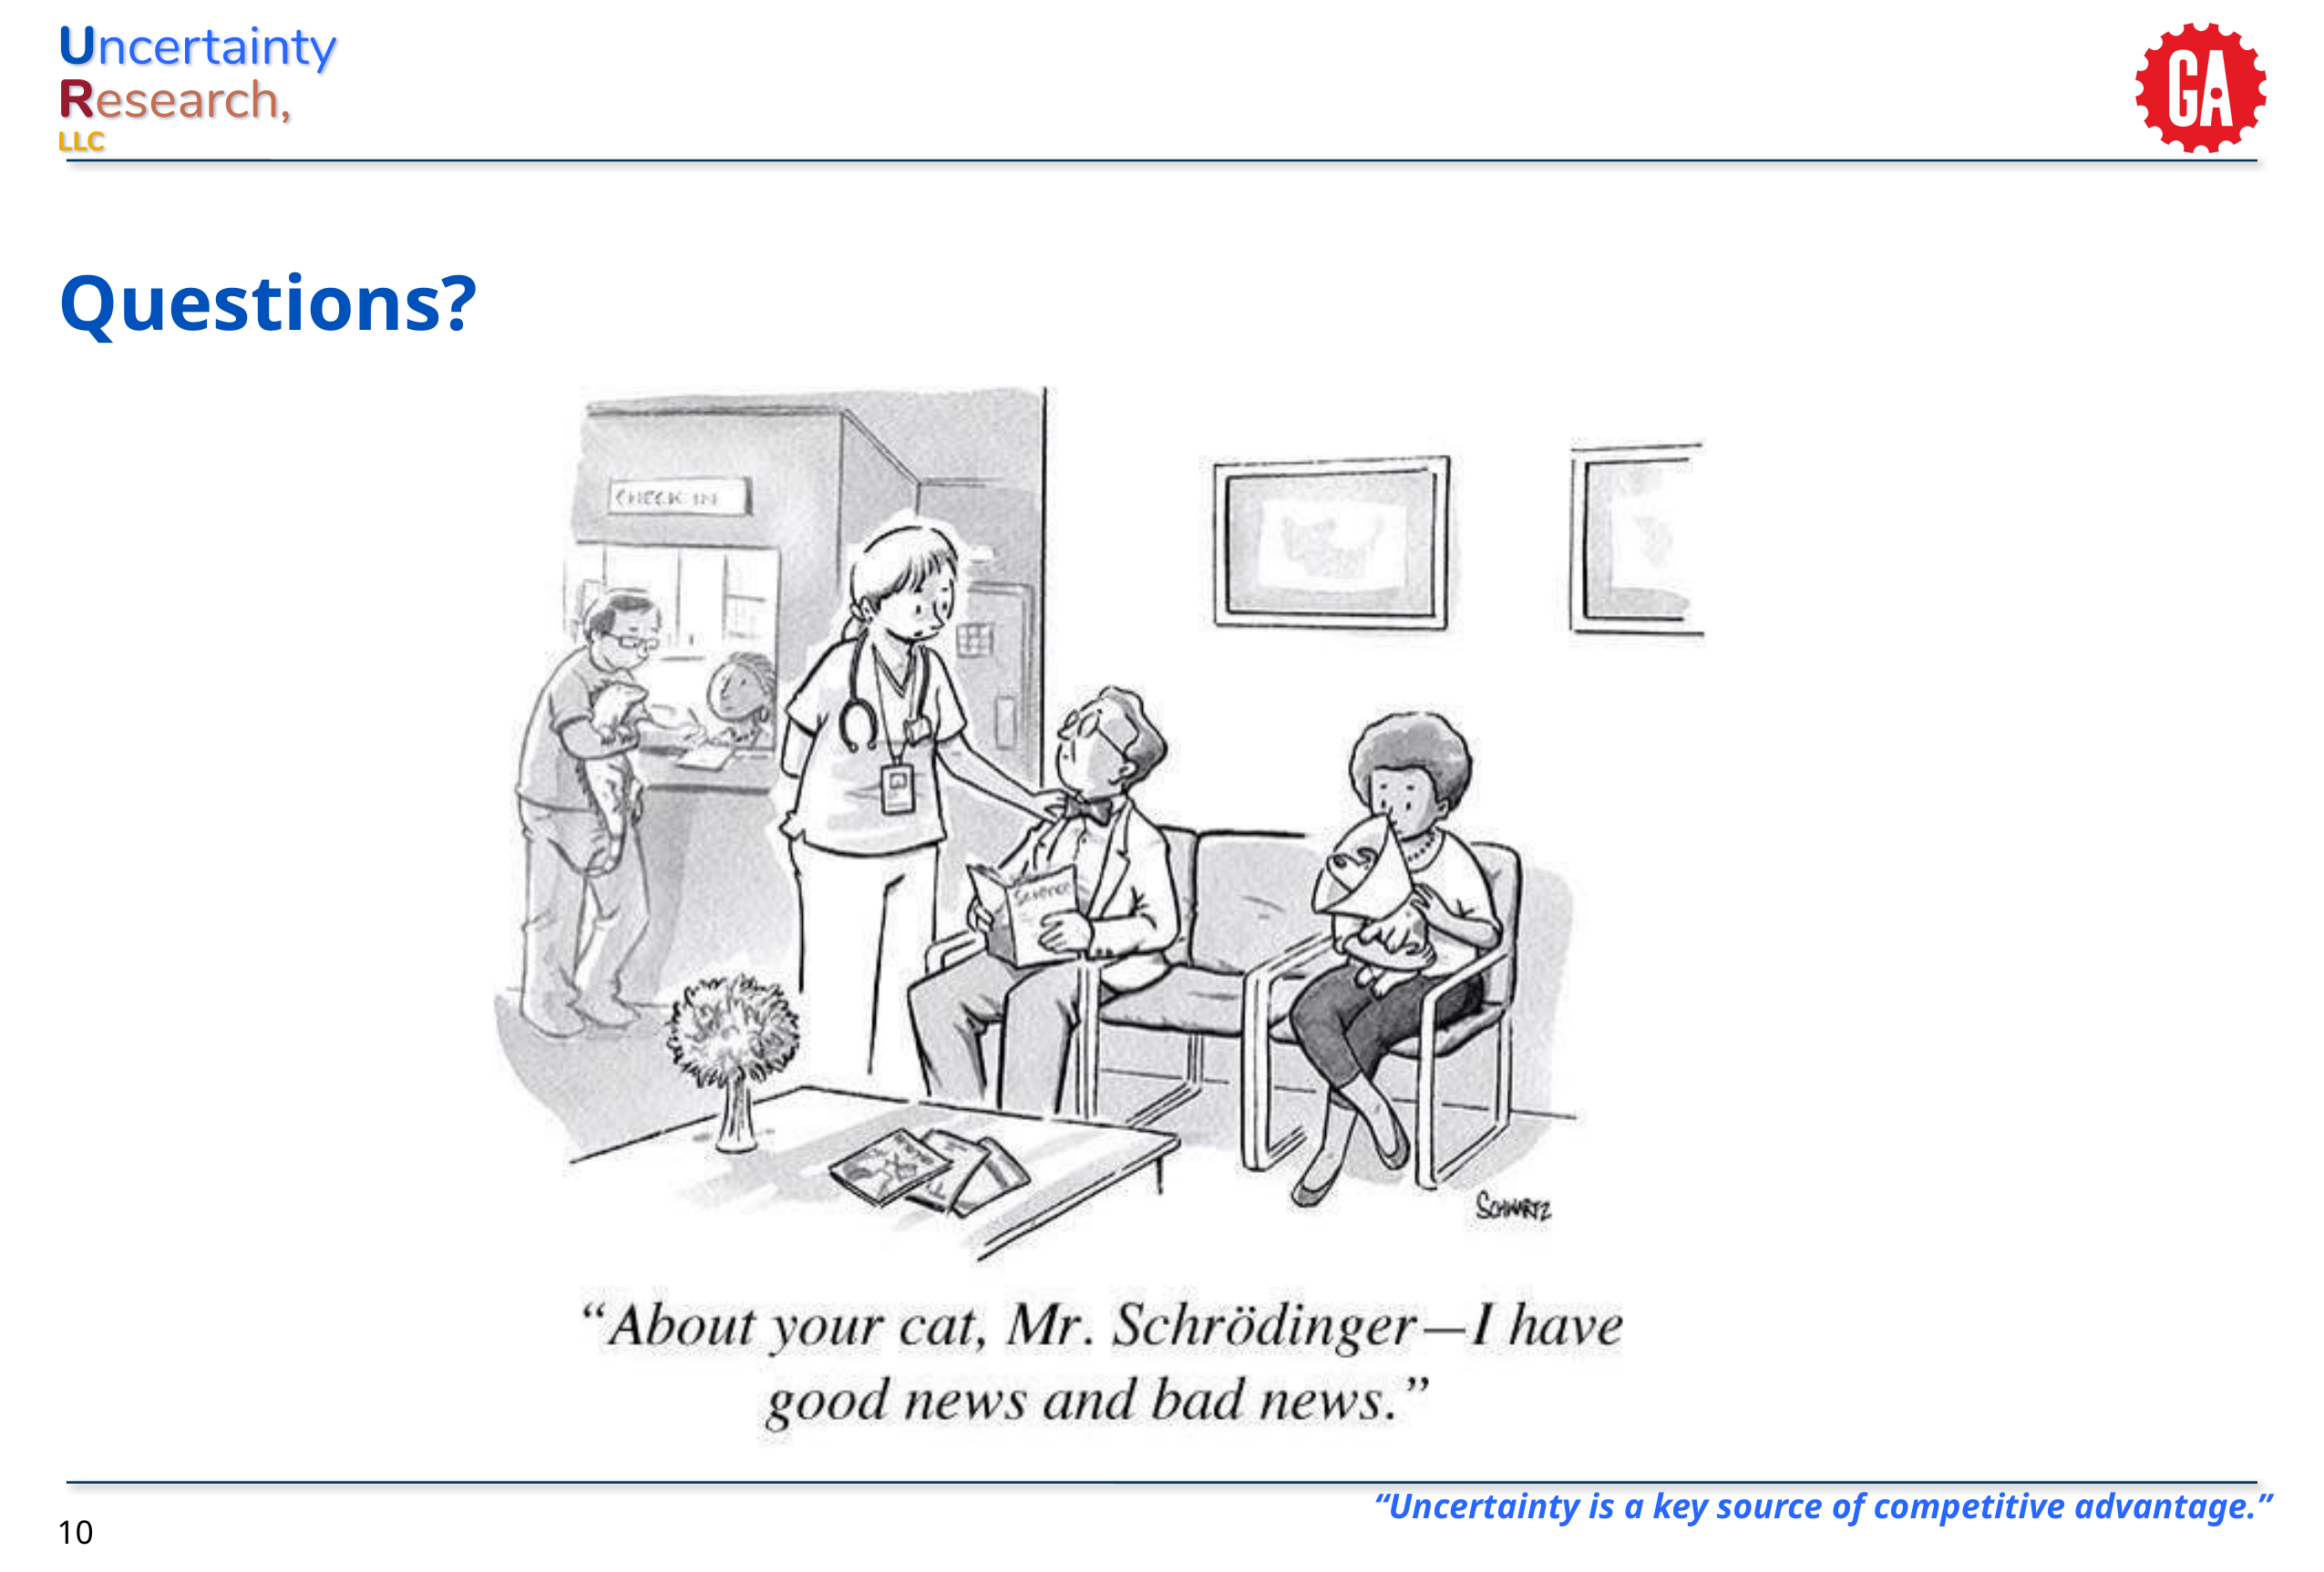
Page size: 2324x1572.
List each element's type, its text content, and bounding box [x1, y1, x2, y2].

picture [2135, 23, 2267, 153]
picture [492, 385, 1707, 1452]
picture [57, 24, 342, 156]
title Questions? [57, 180, 2267, 353]
